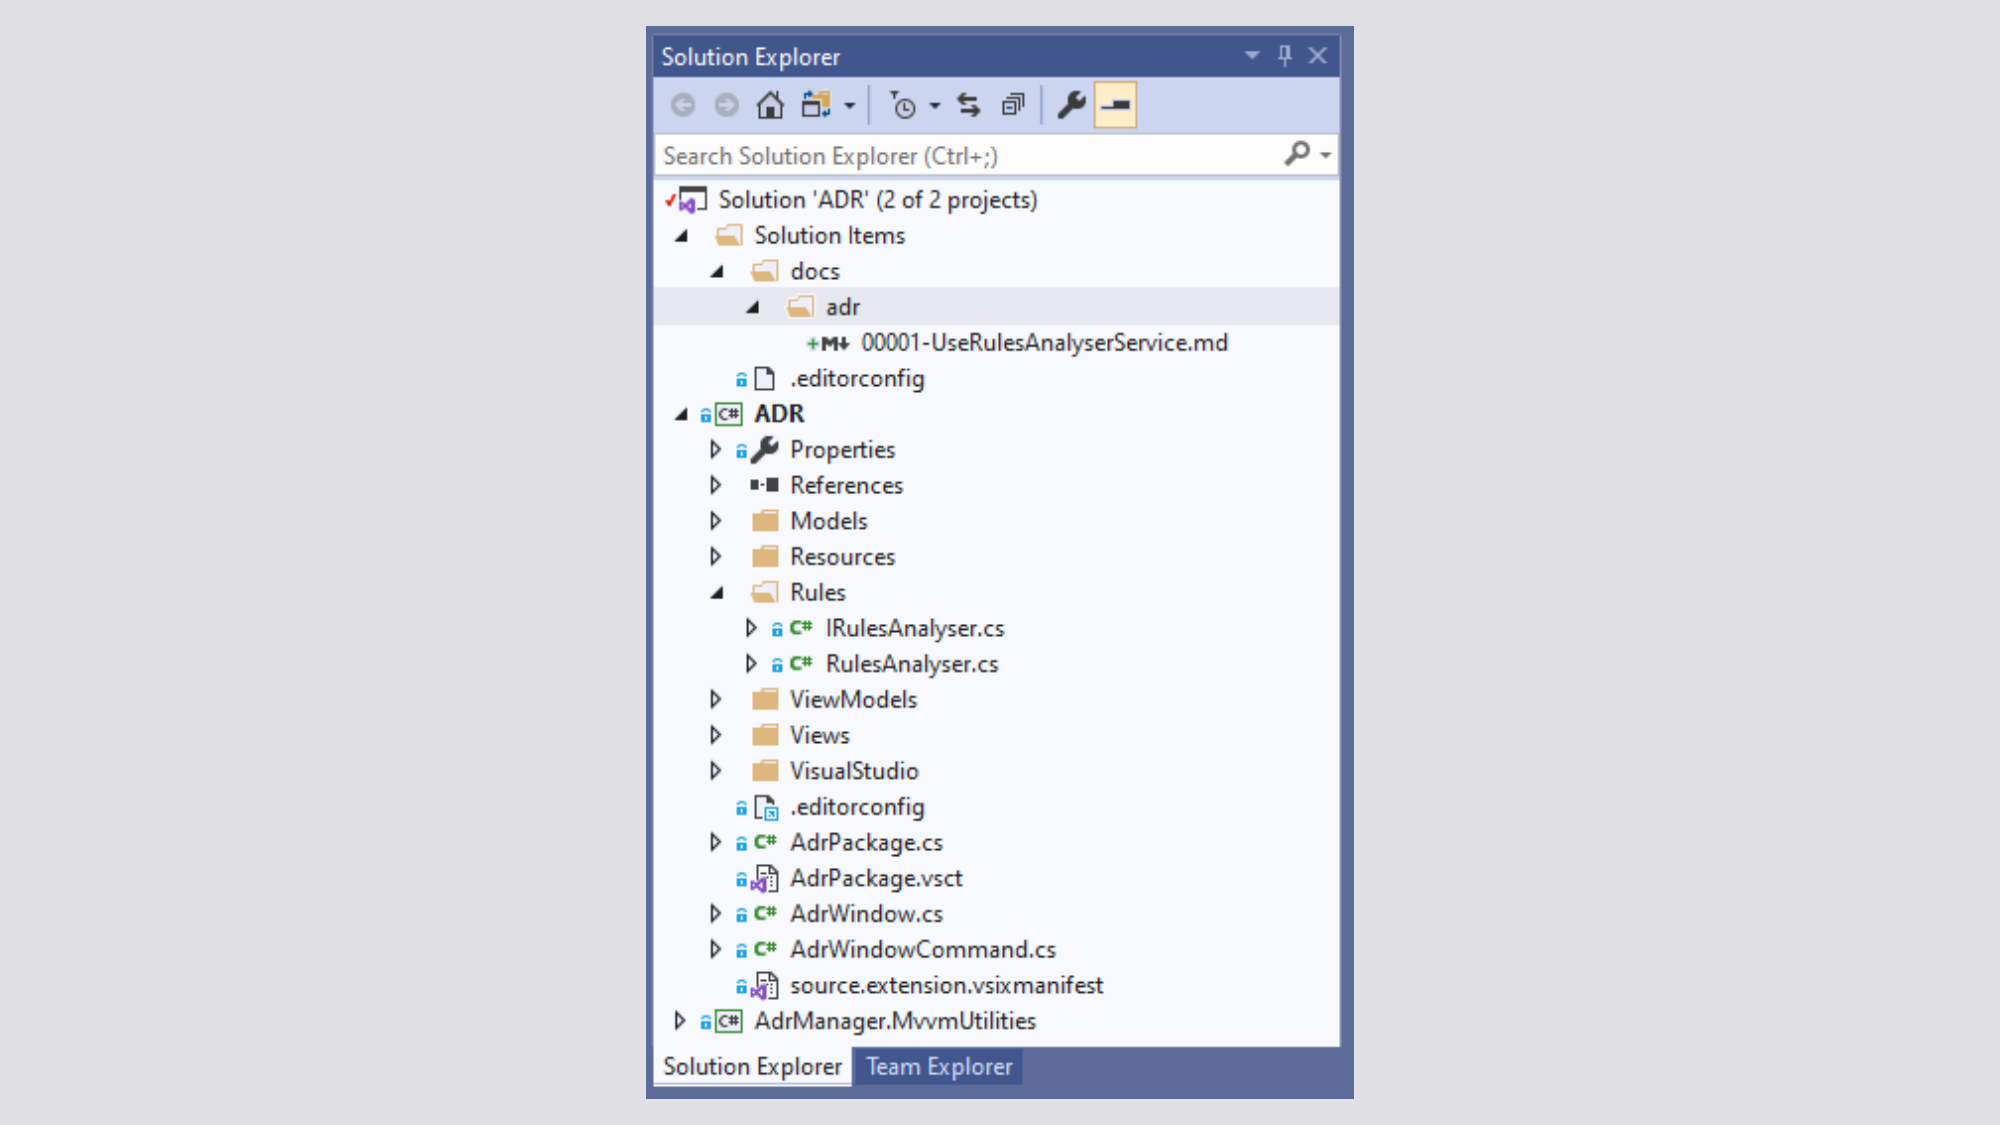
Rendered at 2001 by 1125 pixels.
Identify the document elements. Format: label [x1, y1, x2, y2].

picture [645, 25, 1355, 1099]
